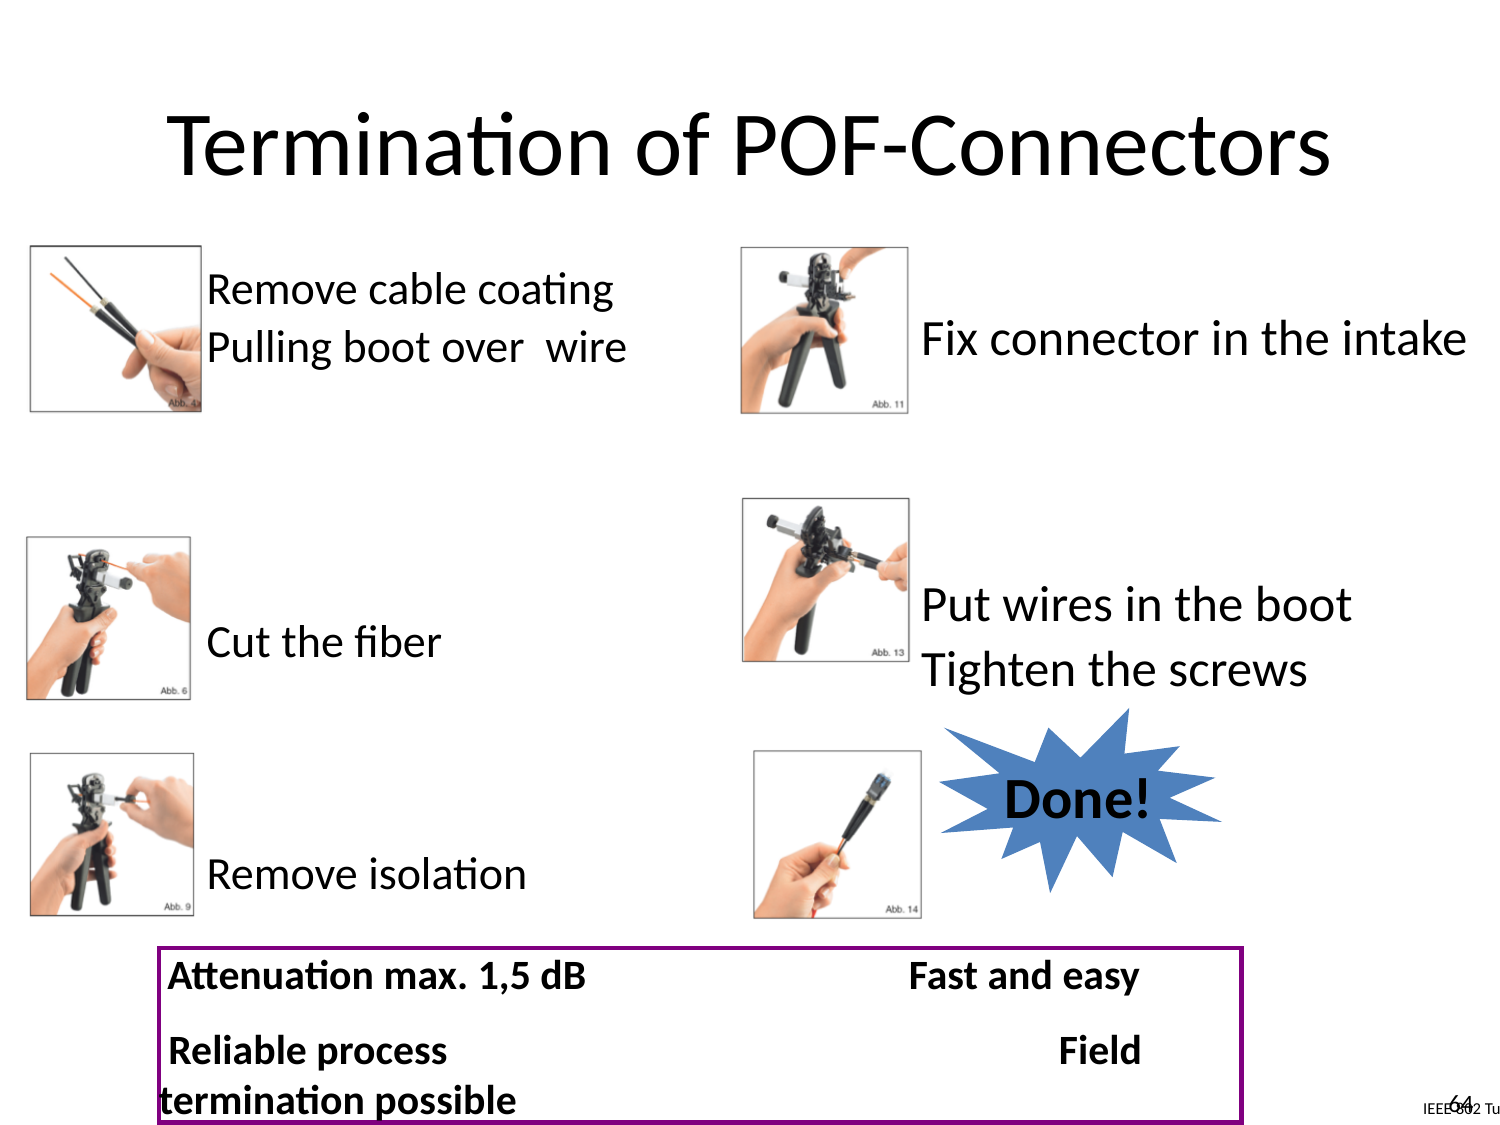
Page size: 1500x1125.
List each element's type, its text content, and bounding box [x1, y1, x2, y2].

picture [751, 749, 924, 921]
text_box Fix connector in the intake Put wires in the boot Tighten the screws [920, 239, 1500, 886]
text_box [938, 707, 1223, 894]
picture [26, 243, 205, 414]
text_box Remove cable coating Pulling boot over wire Cut the fiber Remove isolation [206, 222, 892, 903]
text_box Attenuation max. 1,5 dB Fast and easy Reliable process Field termination possible [158, 947, 1242, 1123]
title Termination of POF-Connectors [74, 44, 1426, 234]
picture [737, 495, 911, 664]
slide_number 64 [1327, 1079, 1482, 1125]
picture [19, 535, 193, 702]
picture [737, 245, 911, 417]
picture [27, 751, 196, 919]
